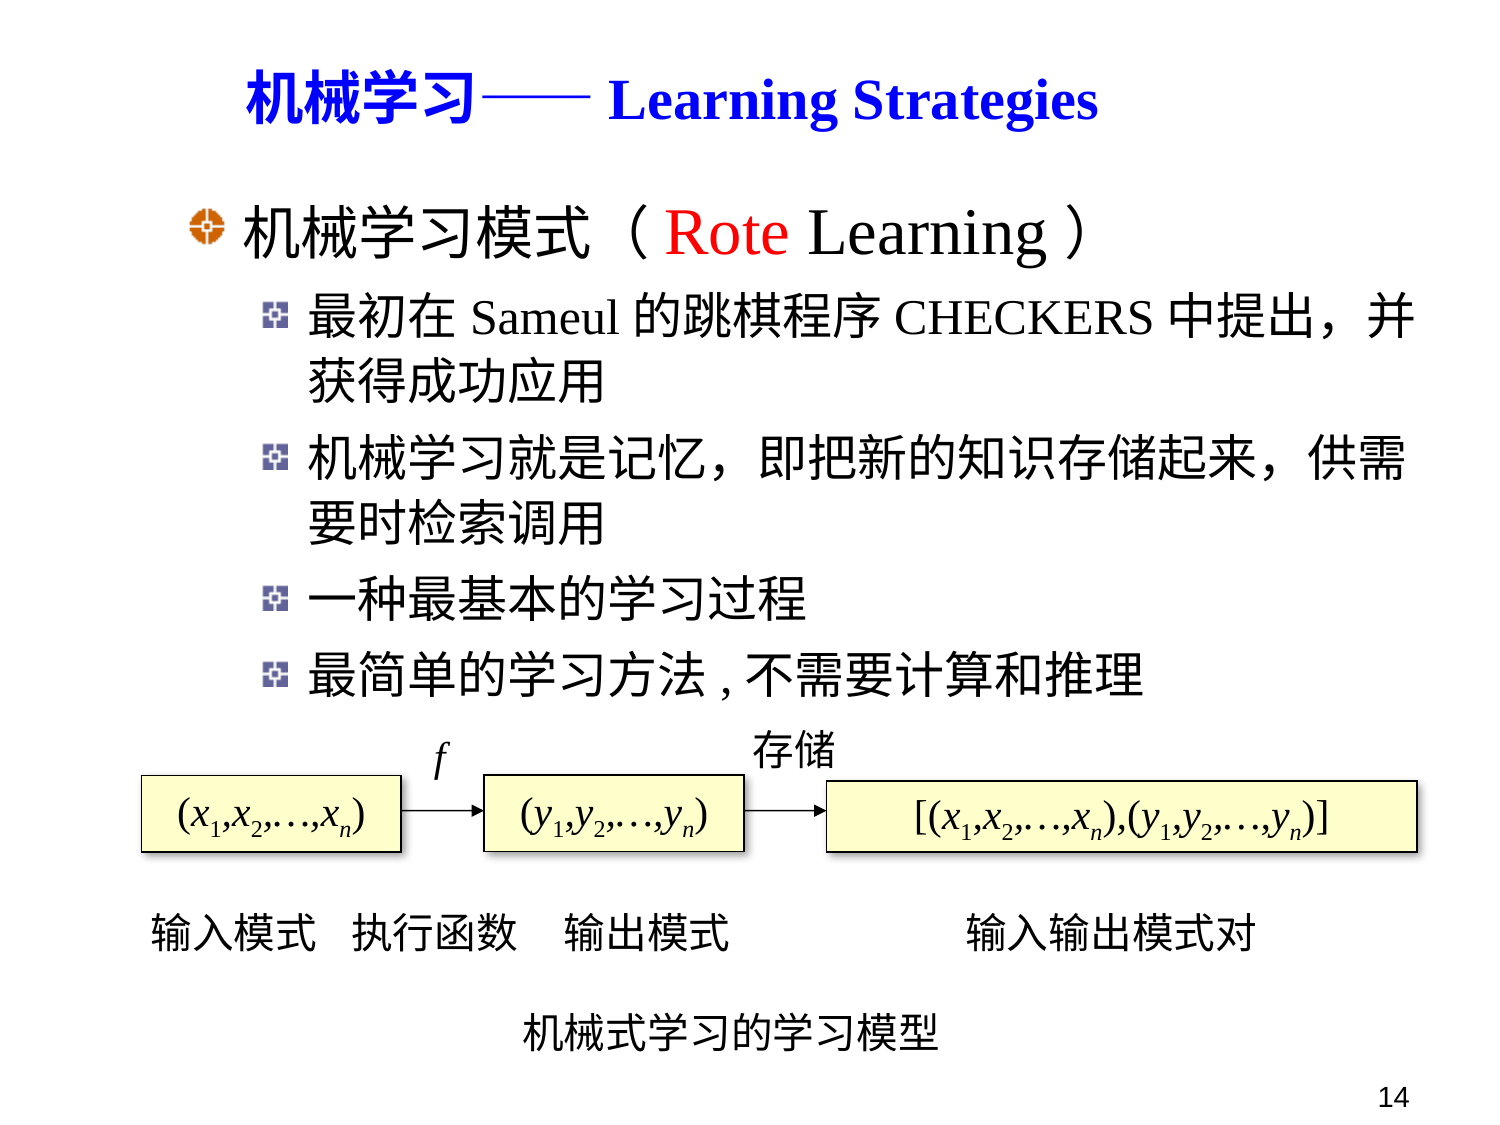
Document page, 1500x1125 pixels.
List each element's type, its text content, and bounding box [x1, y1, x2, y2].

picture [261, 660, 288, 687]
title 机械学习——Learning Strategies [229, 42, 1282, 150]
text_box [135, 716, 1418, 1065]
picture [261, 442, 288, 470]
picture [186, 207, 227, 249]
slide_number 14 [891, 1070, 1426, 1106]
list 机械学习模式（Rote Learning） 最初在Sameul的跳棋程序CHECKERS中提出，并获得成功应用 机械学习就是记忆，即把新的知识存储起来，供需要时检索调用 一种最基本的学习过程 最简单的学习方法,不需要计算和推理 [170, 172, 1473, 693]
picture [261, 300, 288, 328]
picture [261, 584, 288, 611]
